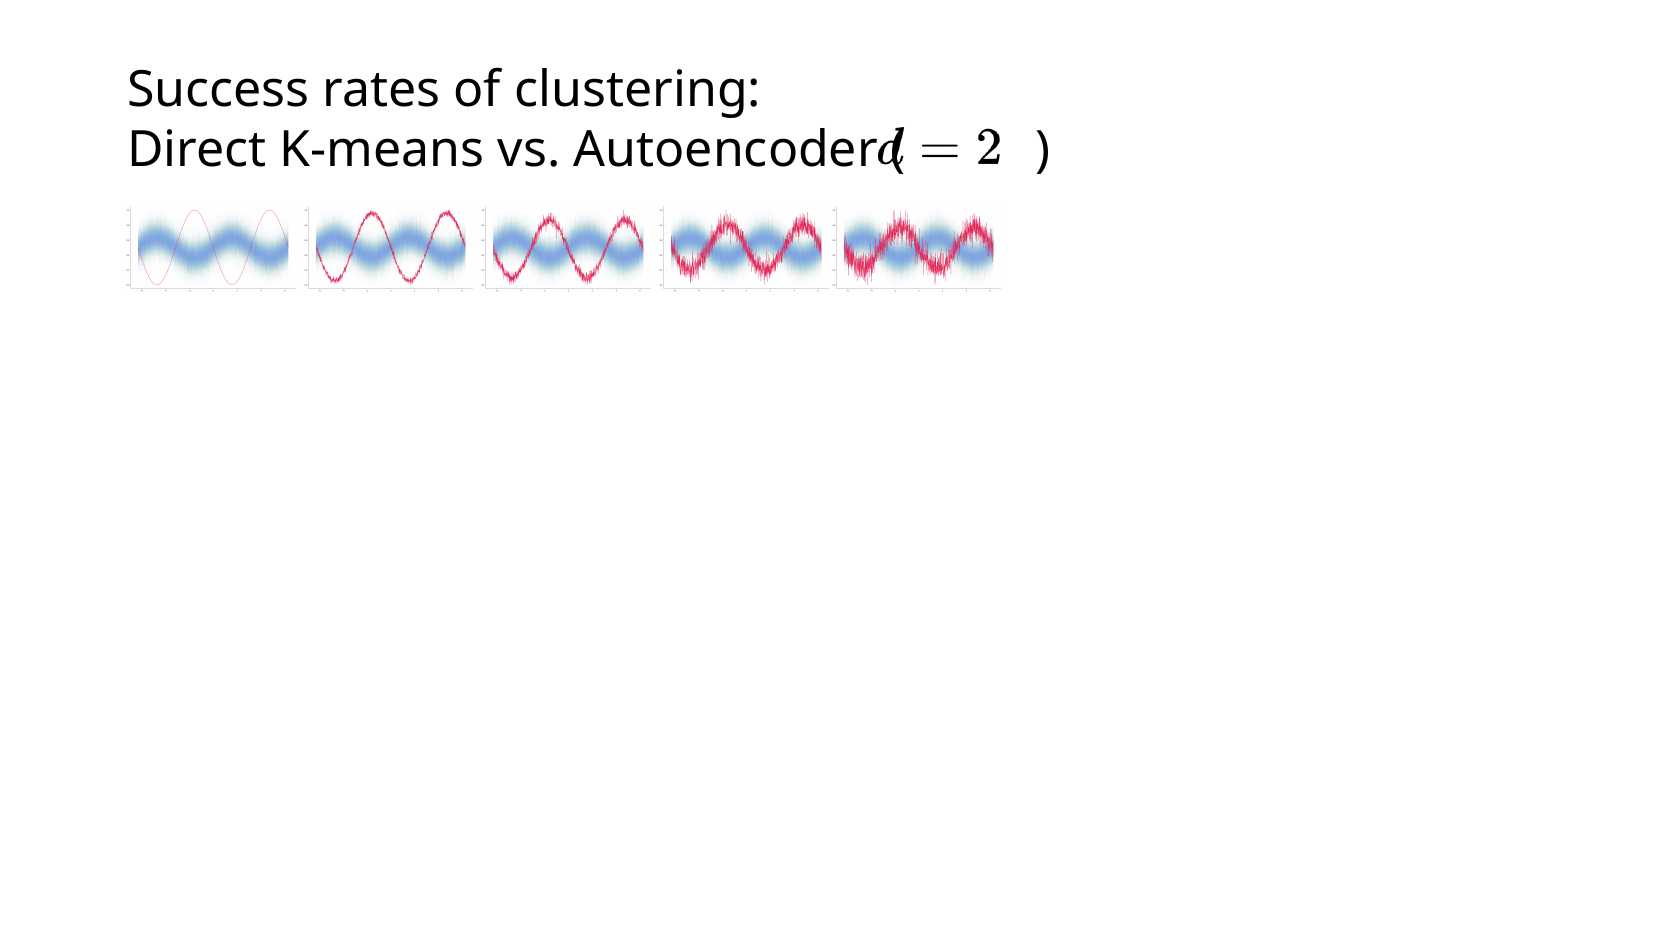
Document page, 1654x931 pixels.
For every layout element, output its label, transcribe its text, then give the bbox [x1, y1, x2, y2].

text_box Success rates of clustering: Direct K-means vs. Autoencoder ( ) [112, 49, 1238, 125]
picture [302, 205, 475, 294]
picture [480, 205, 652, 294]
picture [876, 127, 1002, 168]
picture [831, 205, 1002, 293]
picture [125, 205, 298, 294]
text_box [11, 53, 1500, 263]
picture [657, 205, 830, 294]
